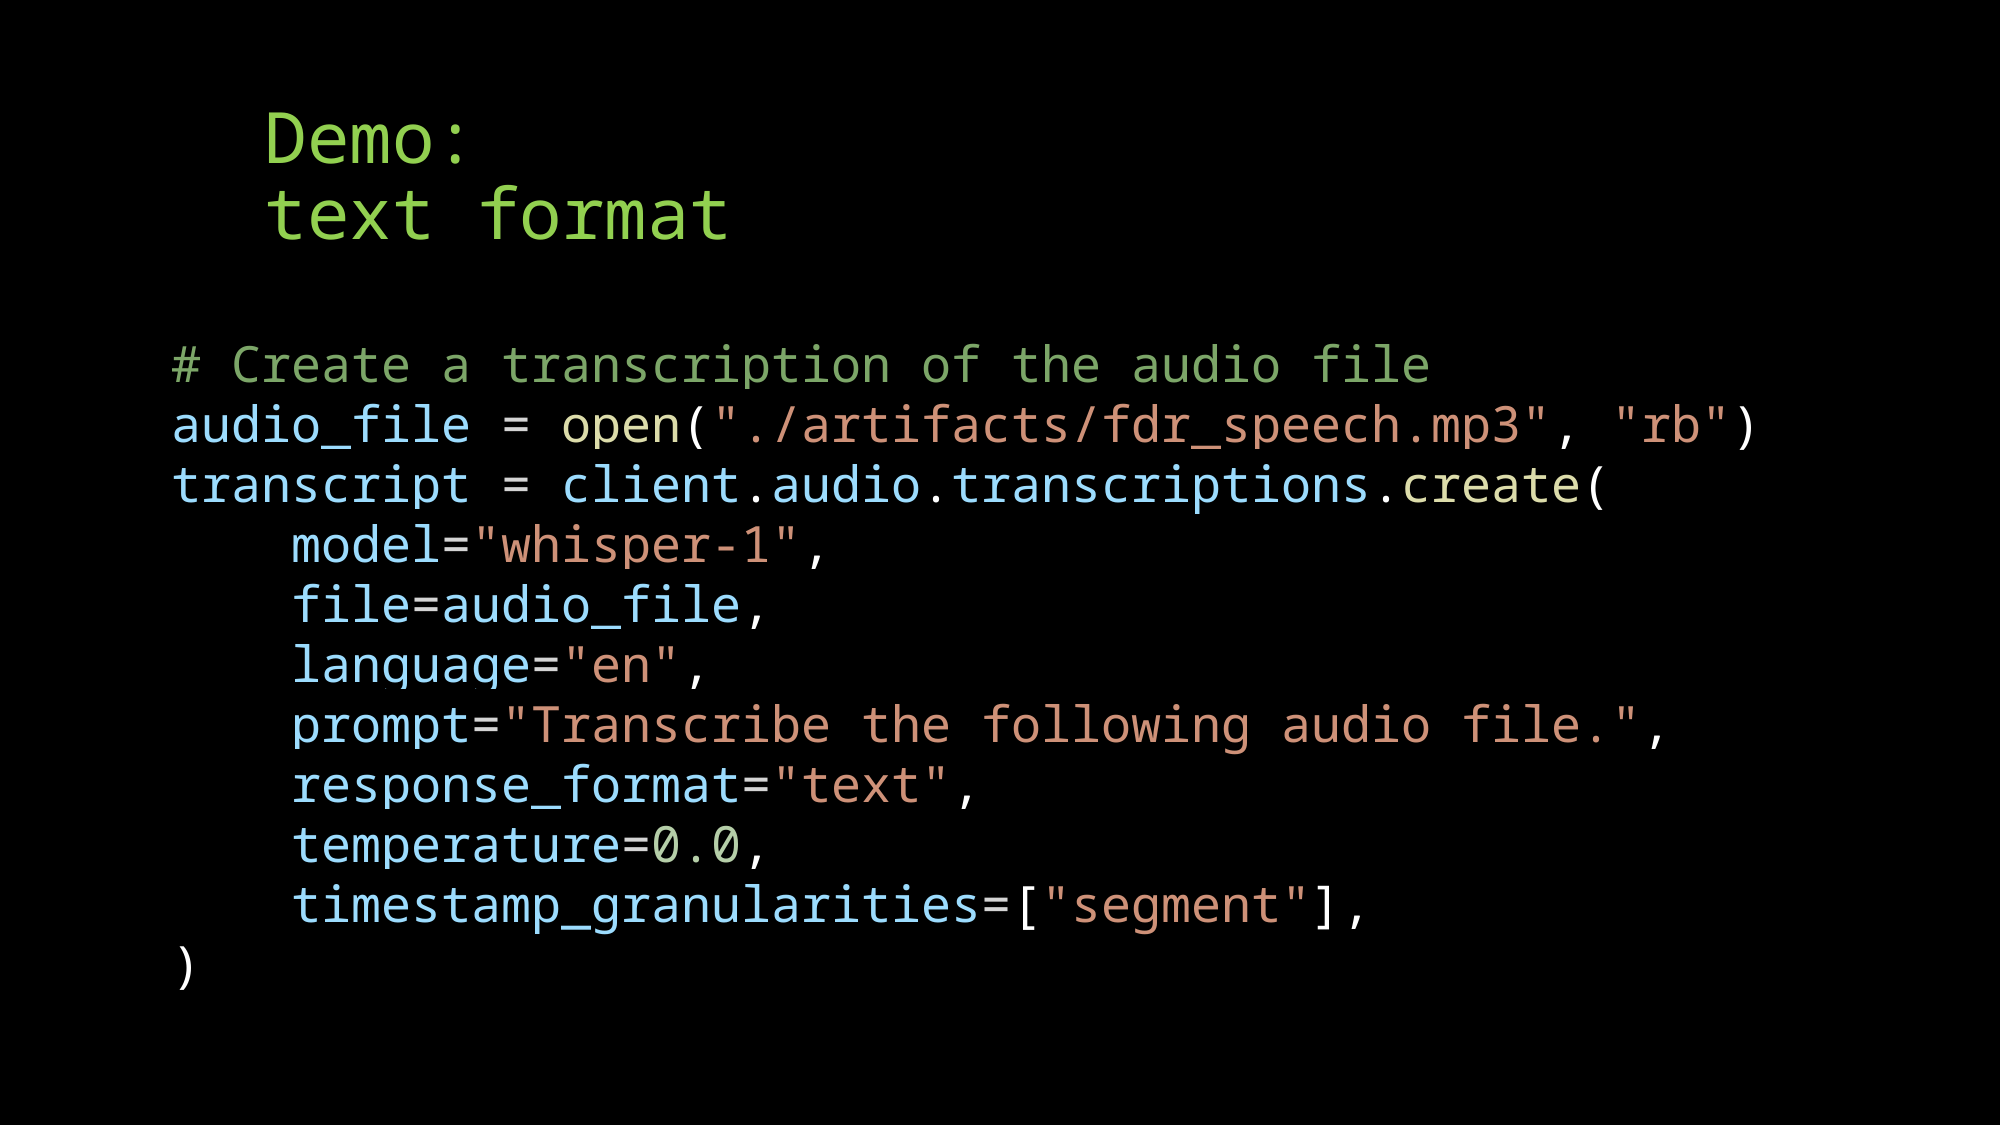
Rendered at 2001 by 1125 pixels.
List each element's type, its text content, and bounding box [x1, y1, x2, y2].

text_box # Create a transcription of the audio file audio_file = open("./artifacts/fdr_speech.mp3", "rb") transcript = client.audio.transcriptions.create( model="whisper-1", file=audio_file, language="en", prompt="Transcribe the following audio file.", response_format="text", temperature=0.0, timestamp_granularities=["segment"], ) [156, 324, 1844, 1000]
title Demo: text format [249, 75, 1750, 263]
